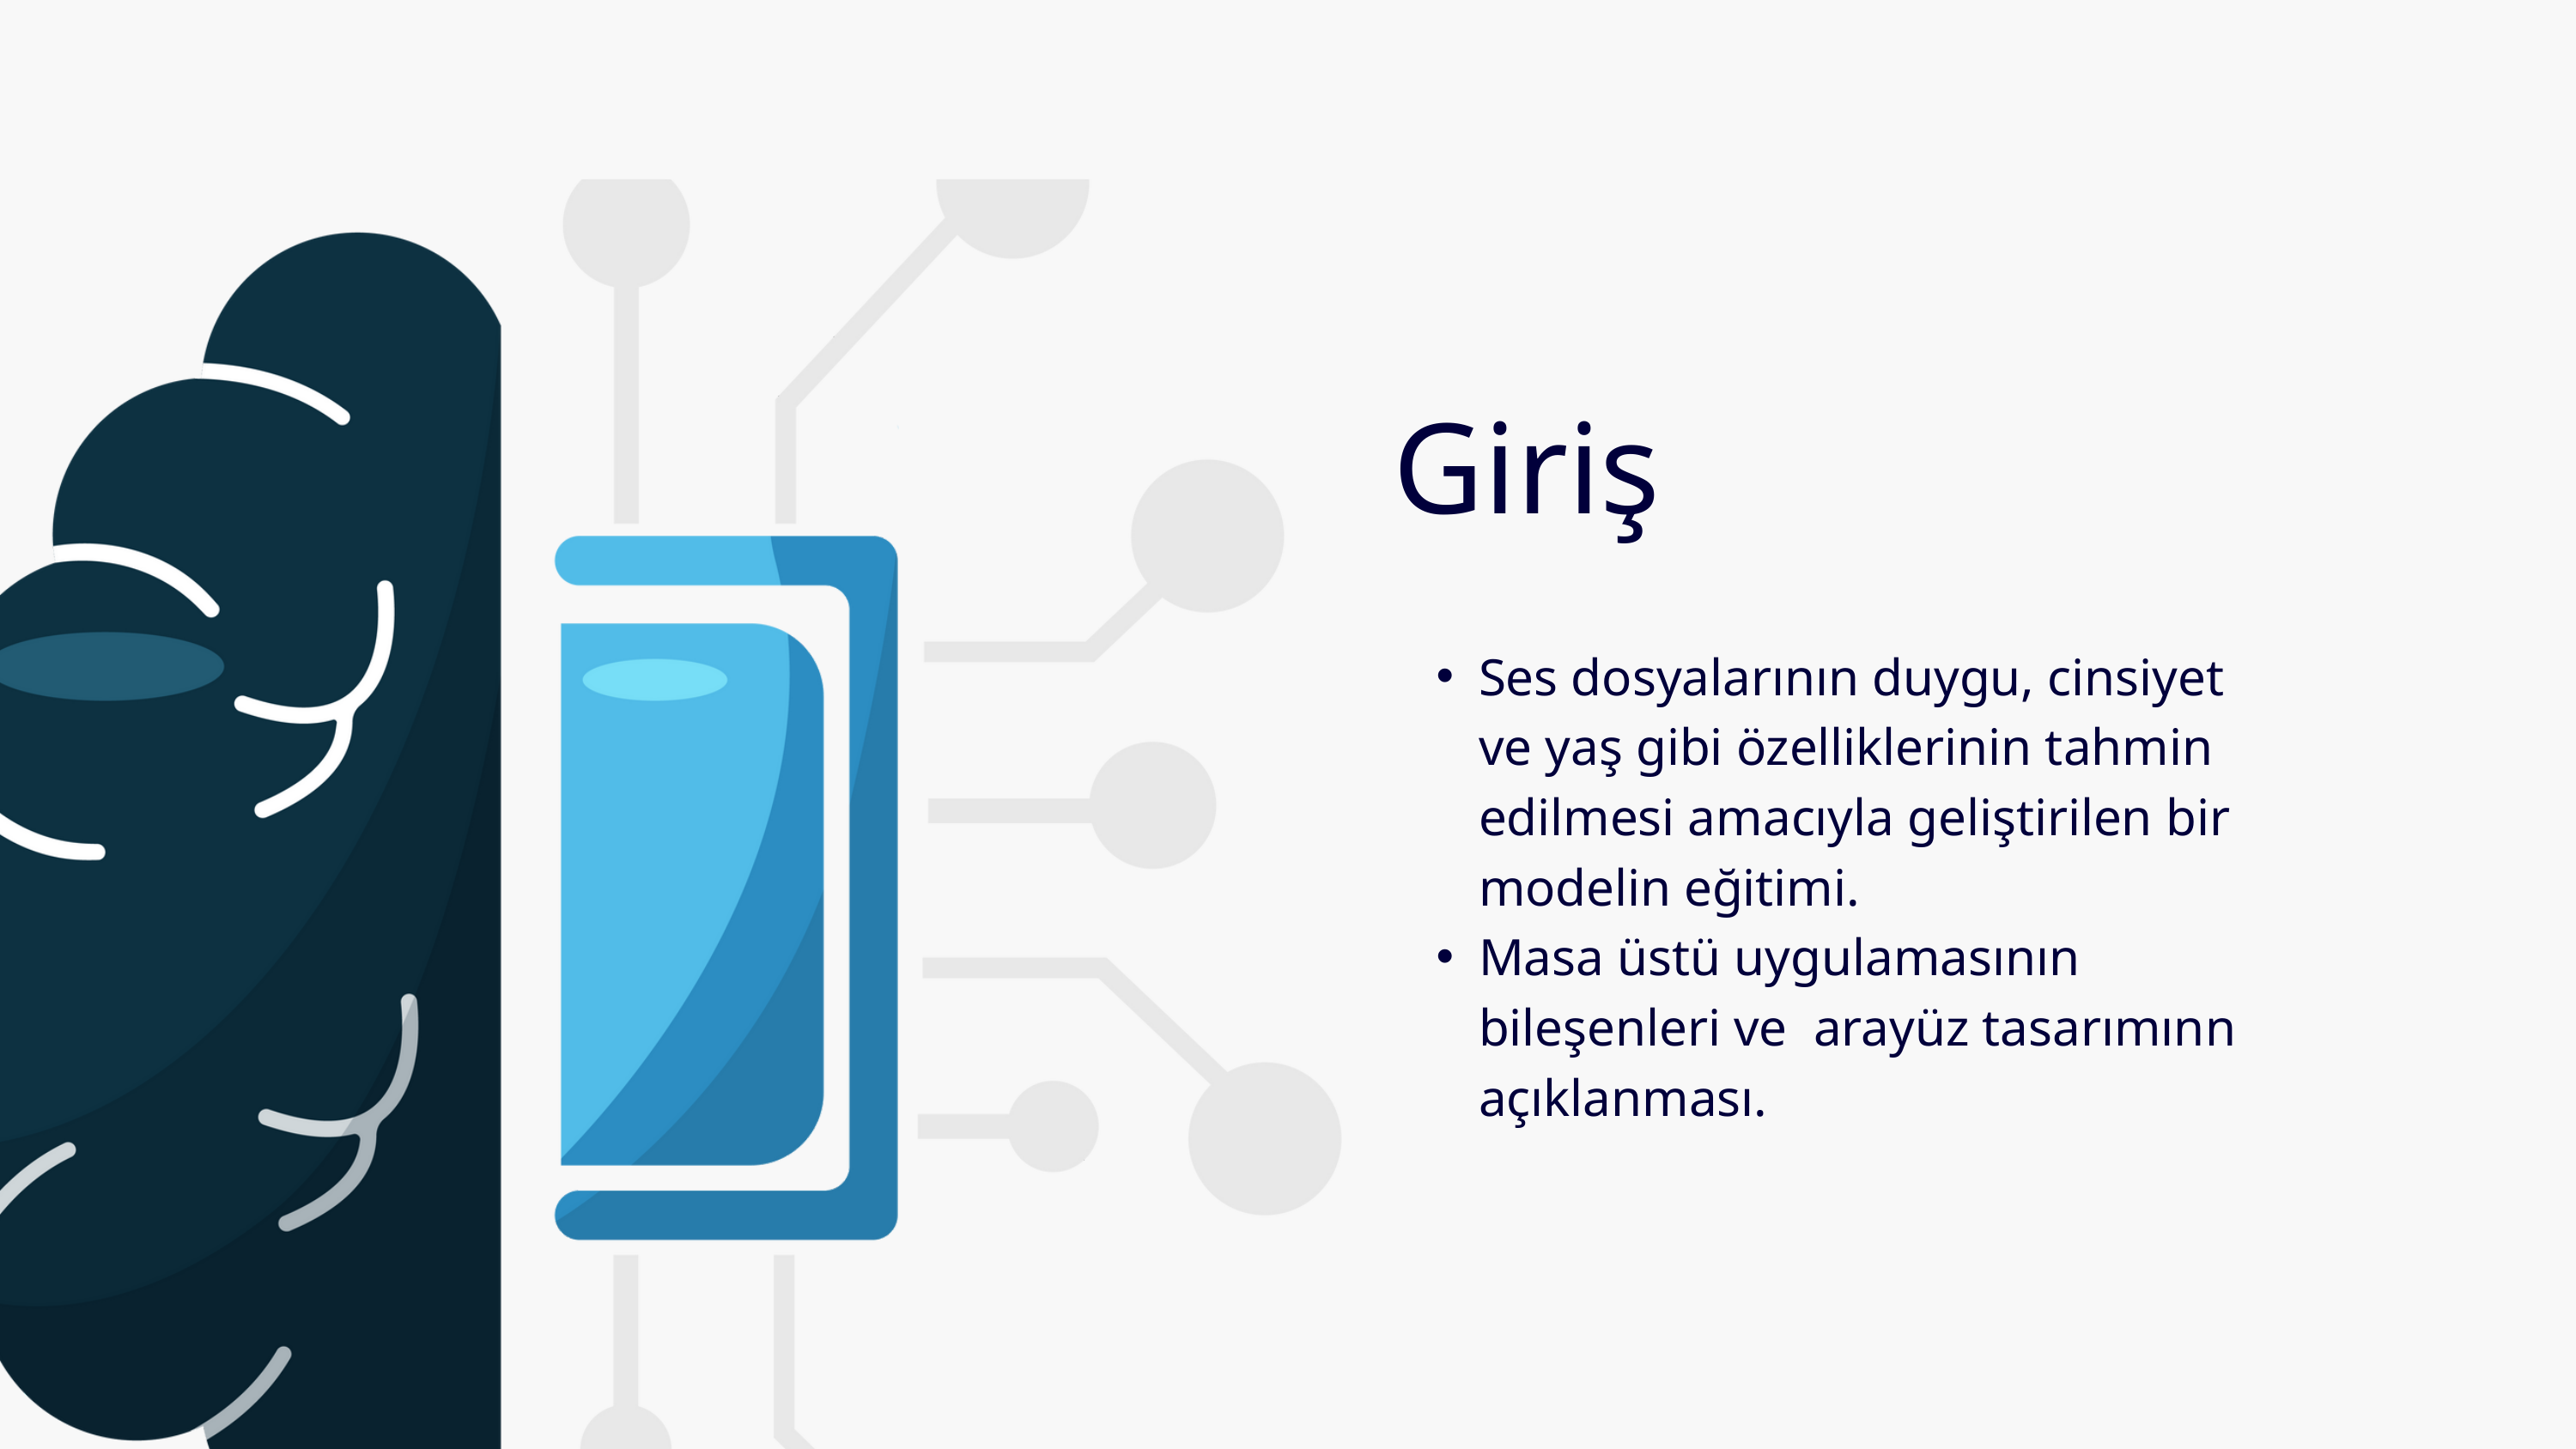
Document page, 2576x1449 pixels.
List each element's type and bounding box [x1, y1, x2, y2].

text_box [0, 179, 1342, 1449]
text_box [1393, 389, 2432, 1120]
